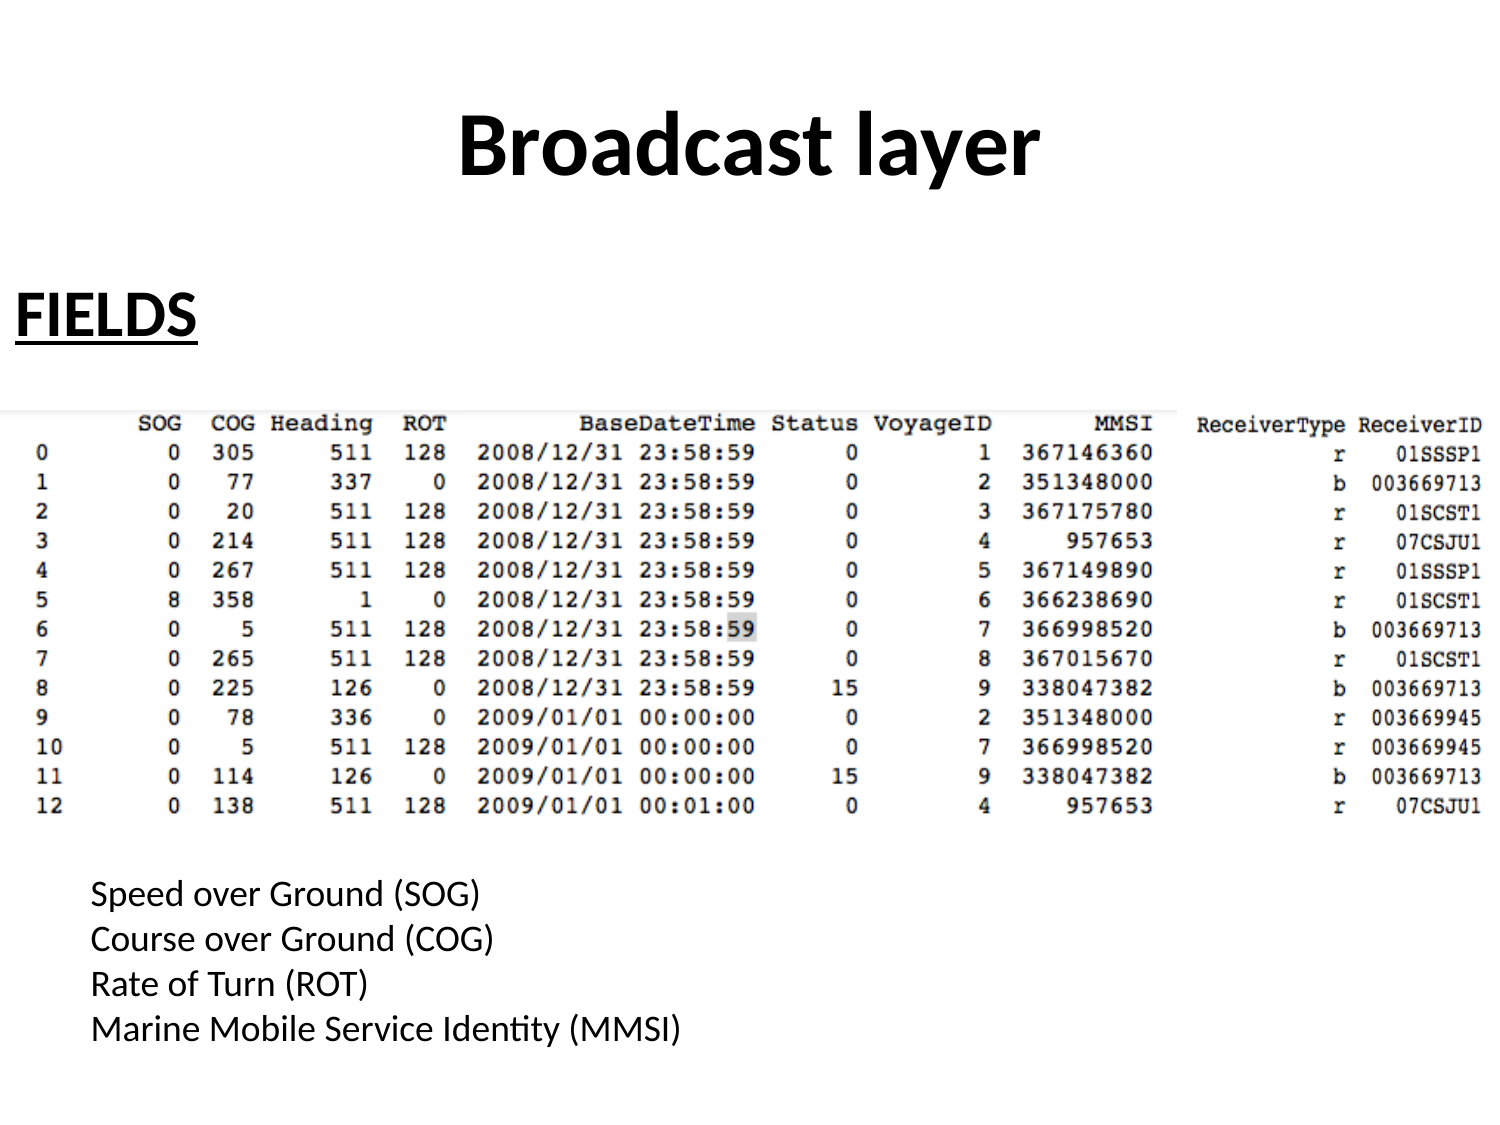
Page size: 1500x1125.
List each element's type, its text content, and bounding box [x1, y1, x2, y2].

title Broadcast layer [75, 45, 1425, 233]
list FIELDS Geometry Latitude Longitude [0, 825, 1350, 1005]
picture [0, 410, 1496, 817]
list FIELDS Geometry Latitude Longitude [0, 262, 1350, 409]
text_box Speed over Ground (SOG) Course over Ground (COG) Rate of Turn (ROT) Marine Mobile Service Identity (MMSI) [75, 861, 698, 1056]
